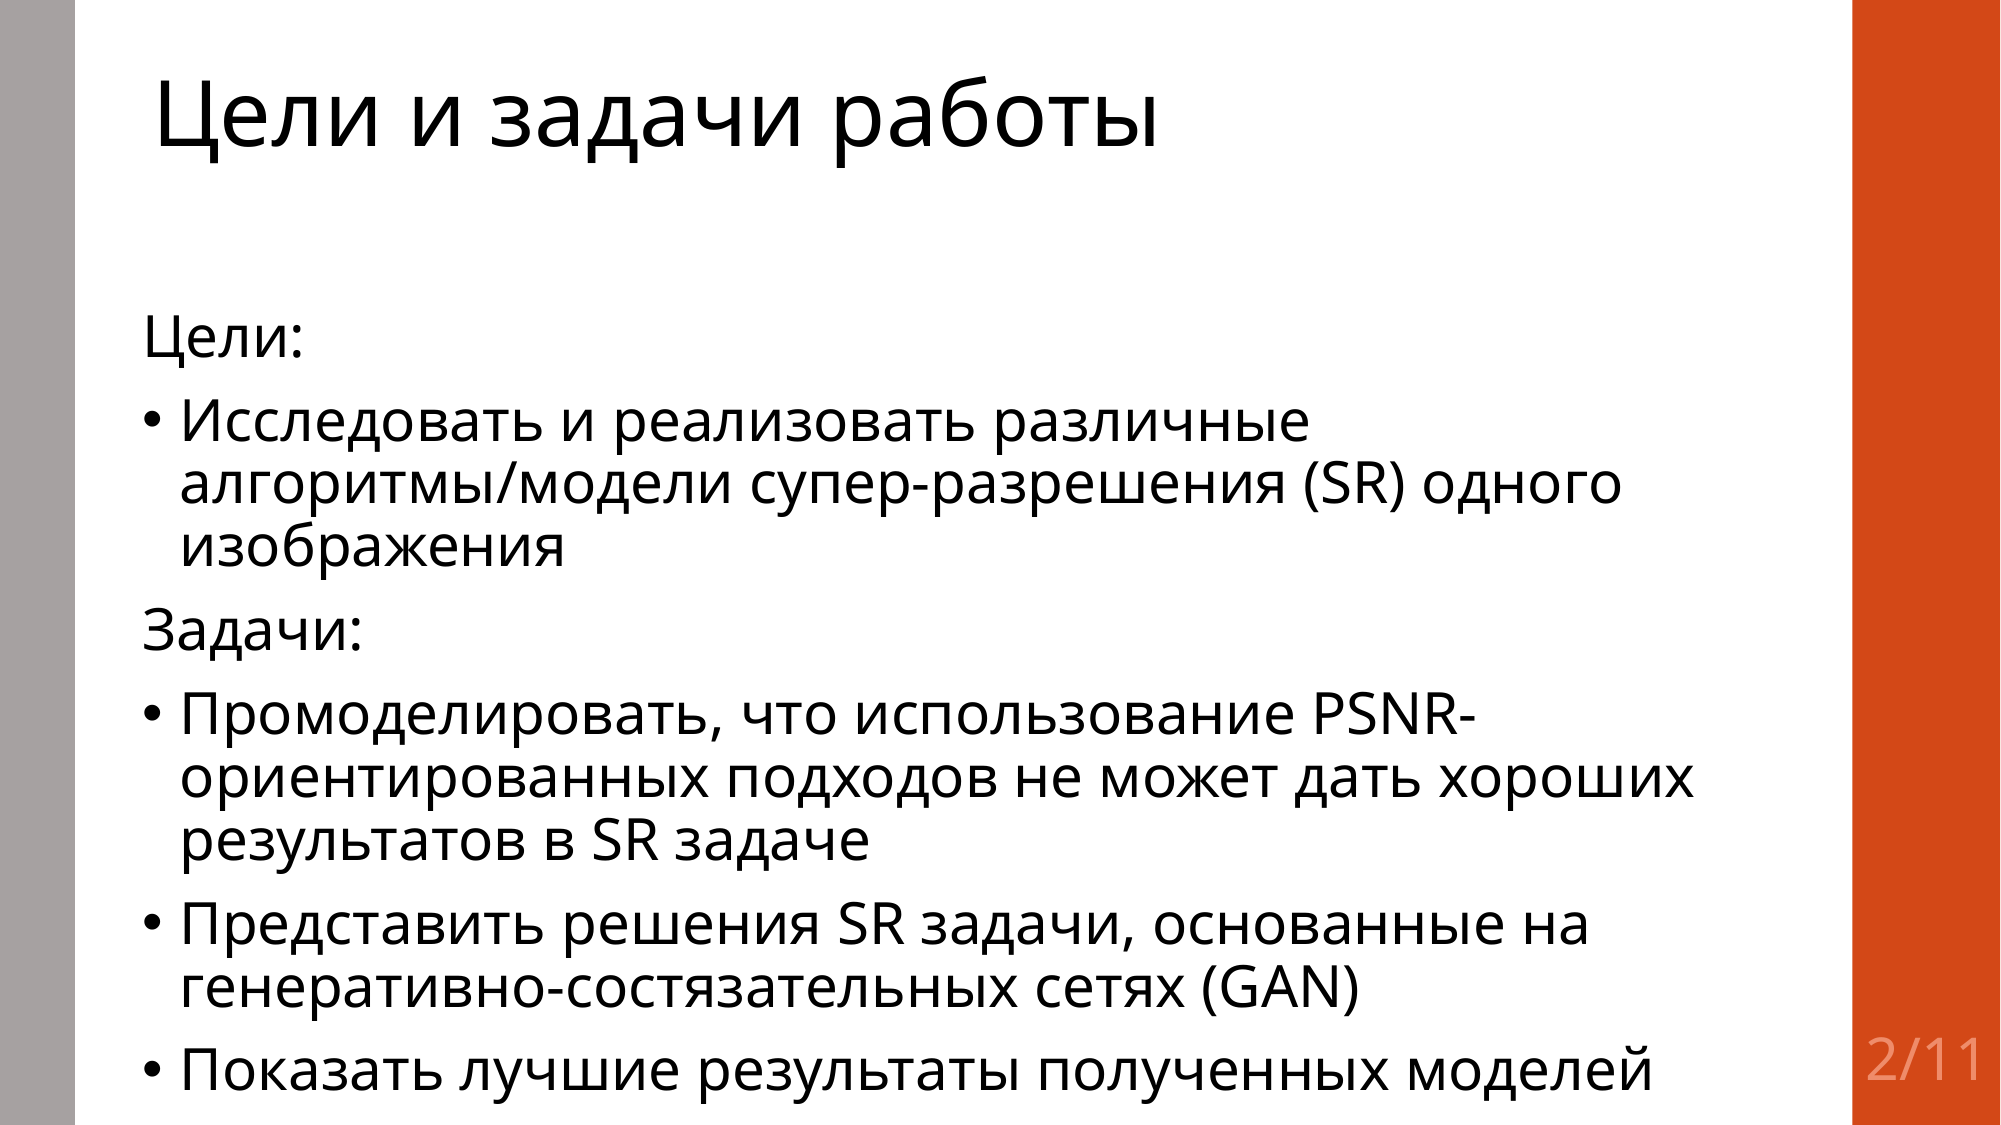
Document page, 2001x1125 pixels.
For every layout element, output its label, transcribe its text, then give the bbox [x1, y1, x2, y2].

text_box Цели и задачи работы [137, 59, 1863, 278]
text_box Цели: Исследовать и реализовать различные алгоритмы/модели супер-разрешения (SR) одного изображения Задачи: Промоделировать, что использование PSNR-ориентированных подходов не может дать хороших результатов в SR задаче Представить решения SR задачи, основанные на генеративно-состязательных сетях (GAN) Показать лучшие результаты полученных моделей [127, 299, 1853, 1125]
slide_number 2/11 [1852, 1012, 2000, 1110]
